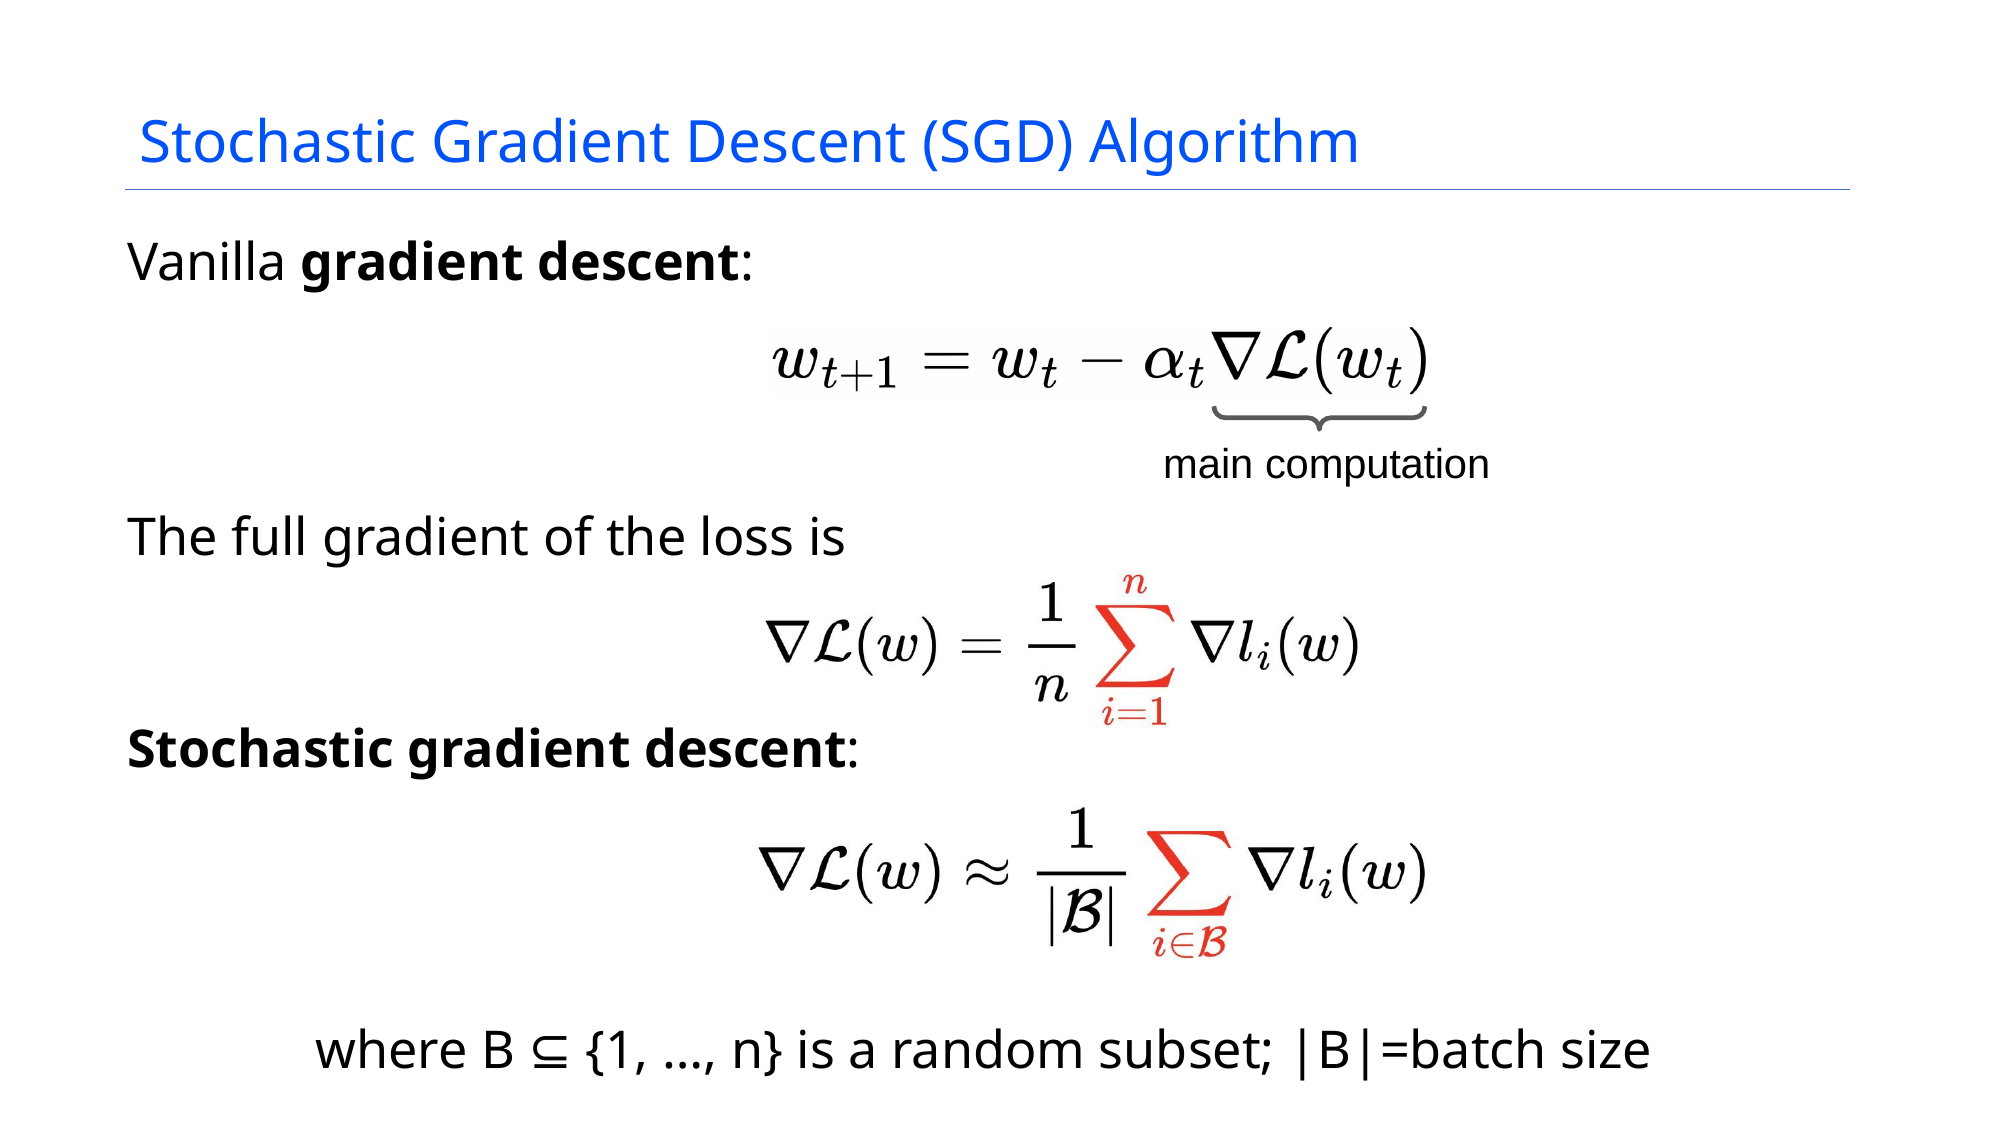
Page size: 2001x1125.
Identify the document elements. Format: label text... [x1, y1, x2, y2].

text_box [1213, 406, 1425, 430]
text_box The full gradient of the loss is [125, 501, 1119, 566]
picture [755, 806, 1426, 960]
title Stochastic Gradient Descent (SGD) Algorithm [137, 4, 1863, 234]
picture [761, 571, 1359, 728]
text_box main computation [1161, 434, 1494, 487]
text_box where B ⊆ {1, …, n} is a random subset; |B|=batch size [313, 1018, 1732, 1079]
picture [770, 325, 1427, 396]
text_box Vanilla gradient descent: [125, 226, 1038, 291]
text_box Stochastic gradient descent: [125, 713, 1065, 779]
